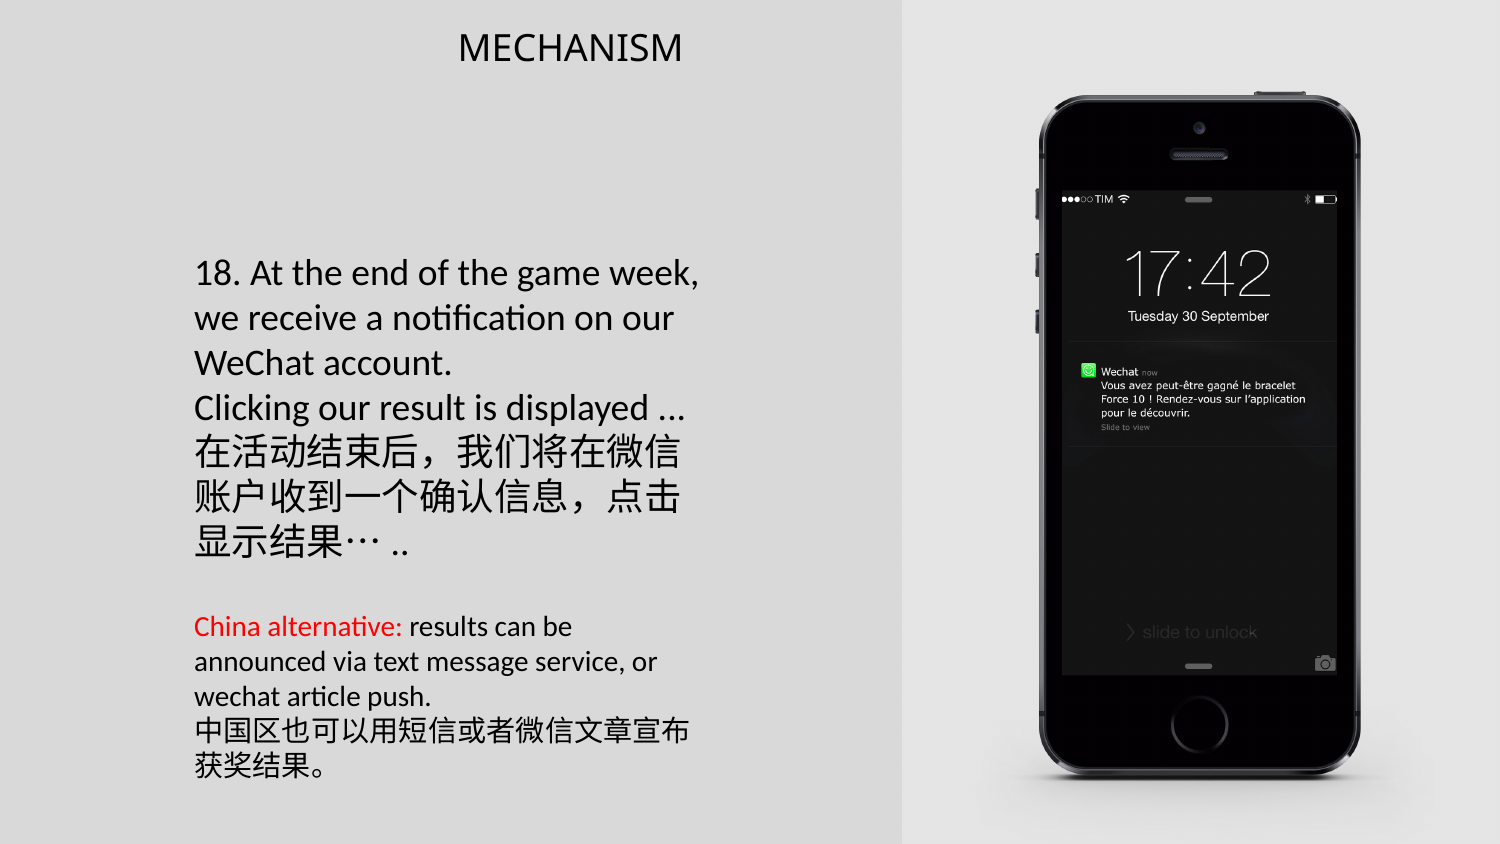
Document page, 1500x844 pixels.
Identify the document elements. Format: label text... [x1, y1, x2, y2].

text_box MECHANISM [391, 20, 750, 72]
picture [902, 0, 1500, 844]
text_box 18. At the end of the game week, we receive a notification on our WeChat account. Clicking our result is displayed ... 在活动结束后，我们将在微信账户收到一个确认信息，点击显示结果….. China alternative: results can be announced via text message service, or wechat article push. 中国区也可以用短信或者微信文章宣布获奖结果。 [179, 240, 727, 790]
